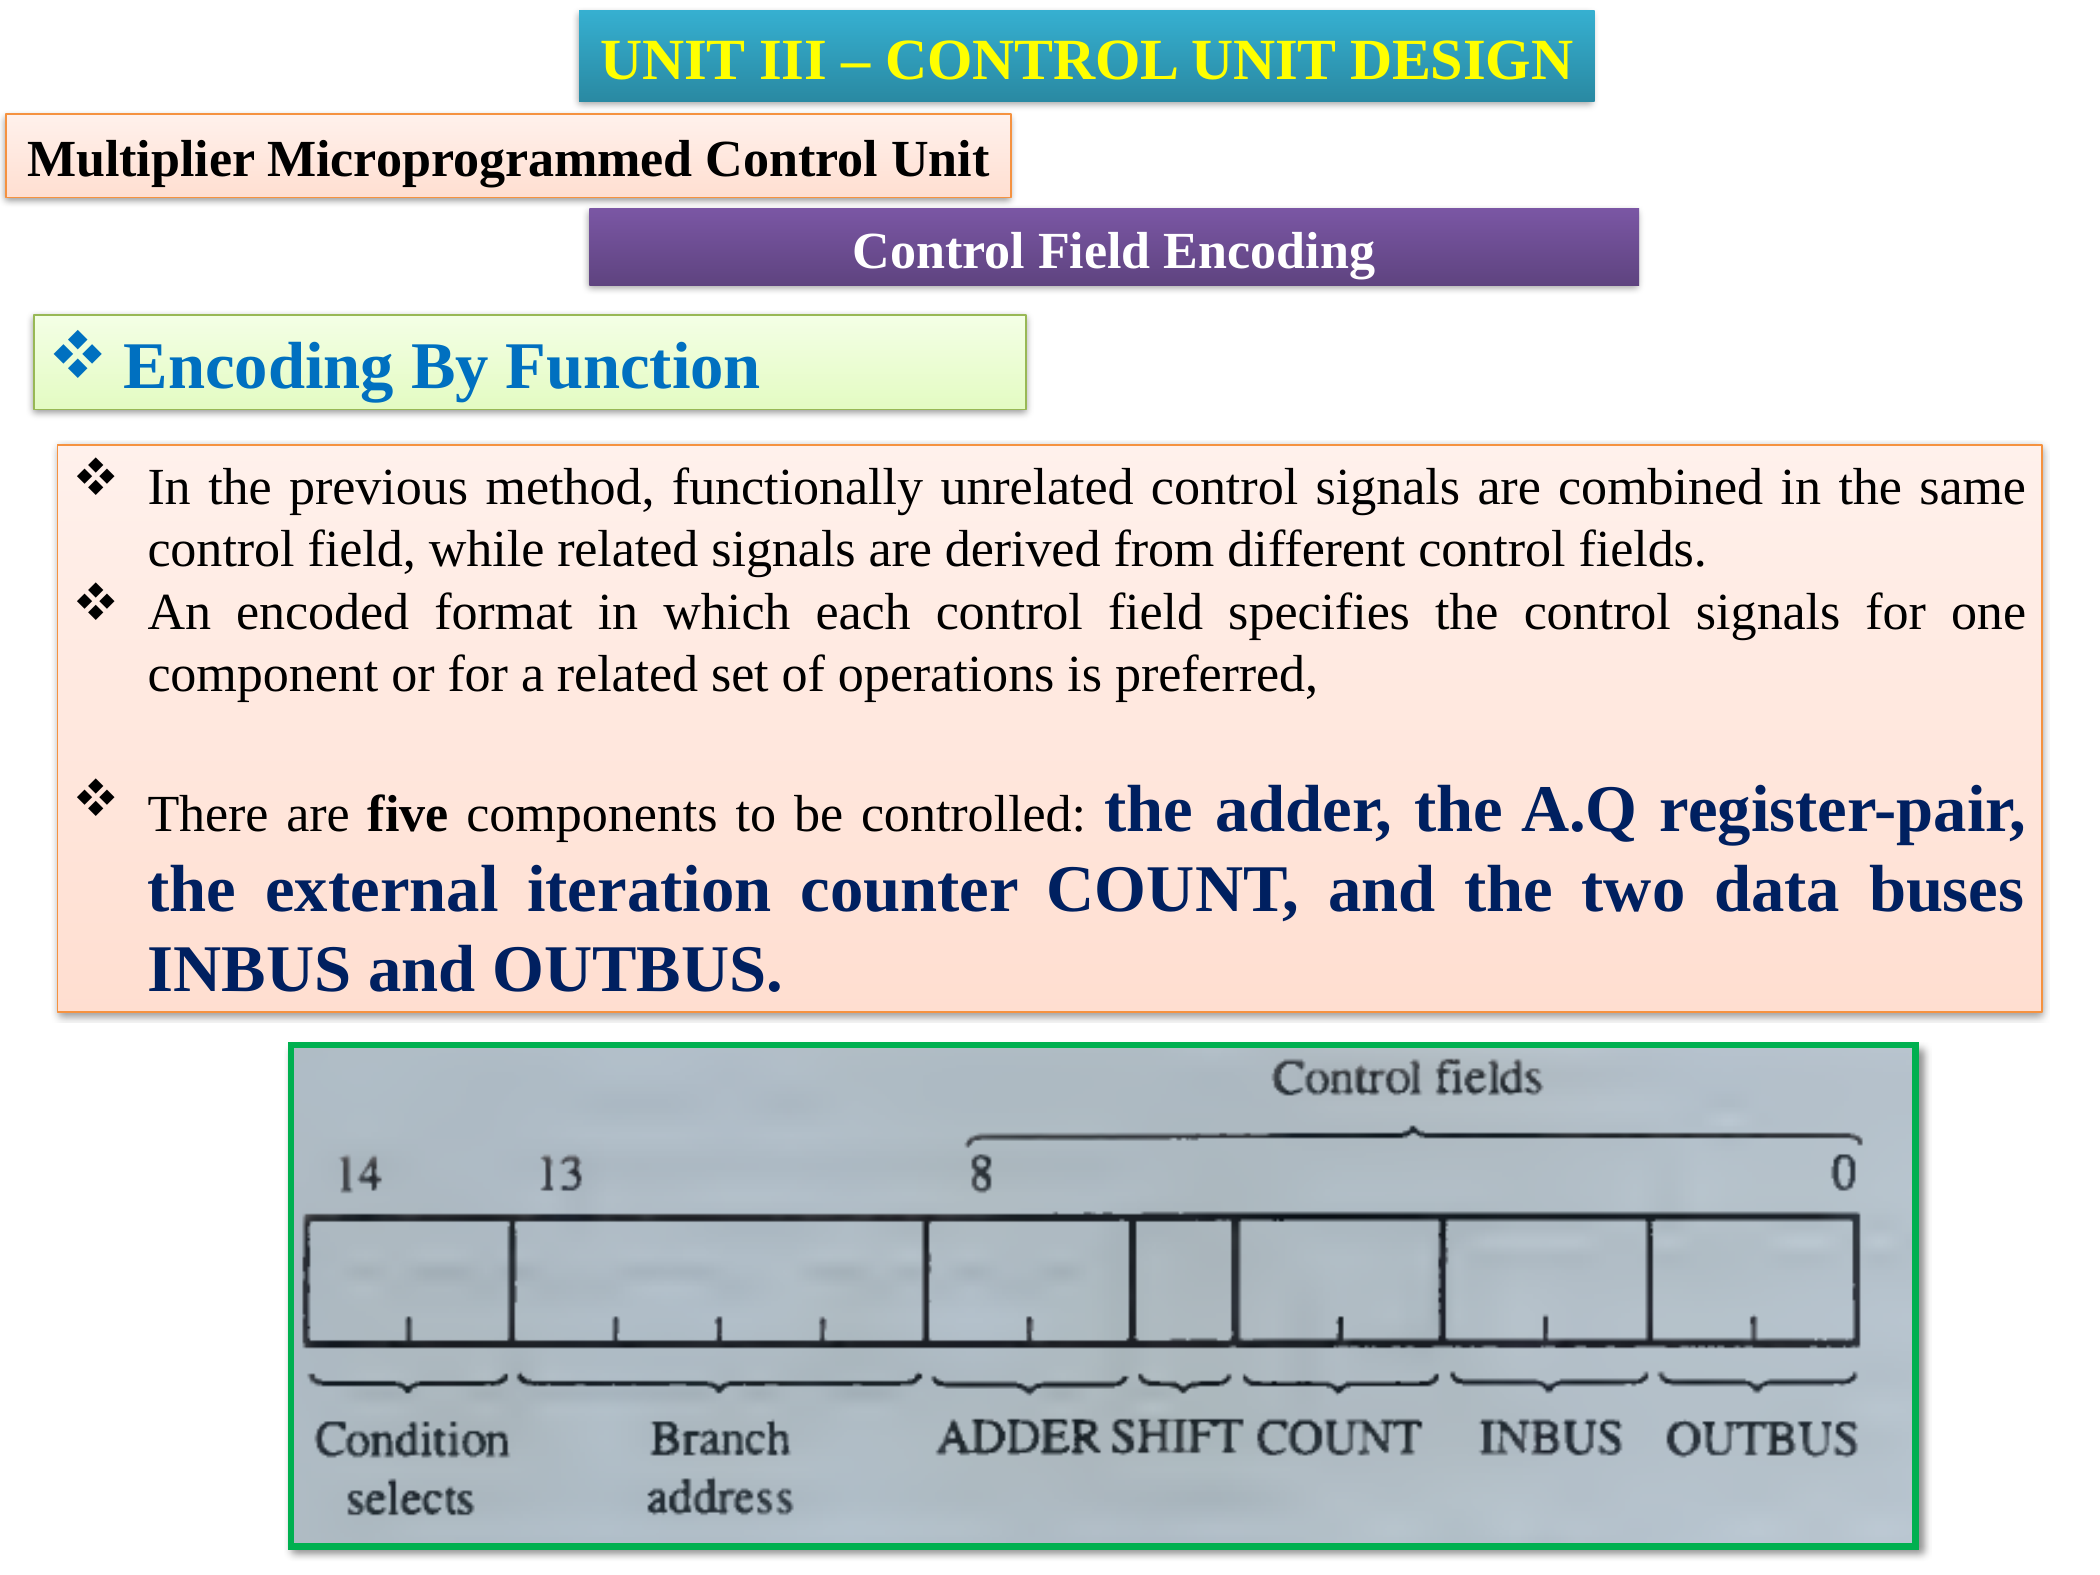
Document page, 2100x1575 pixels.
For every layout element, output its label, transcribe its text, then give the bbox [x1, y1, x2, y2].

text_box Encoding By Function [33, 314, 1027, 410]
text_box Multiplier Microprogrammed Control Unit [5, 113, 1012, 198]
text_box UNIT III – CONTROL UNIT DESIGN [579, 10, 1595, 102]
picture [293, 1048, 1913, 1544]
text_box In the previous method, functionally unrelated control signals are combined in the same control field, while related signals are derived from different control fields. An encoded format in which each control field specifies the control signals for one component or for a related set of operations is preferred, There are five components to be controlled: the adder, the A.Q register-pair, the external iteration counter COUNT, and the two data buses INBUS and OUTBUS. [57, 444, 2043, 1013]
text_box Control Field Encoding [589, 208, 1640, 286]
